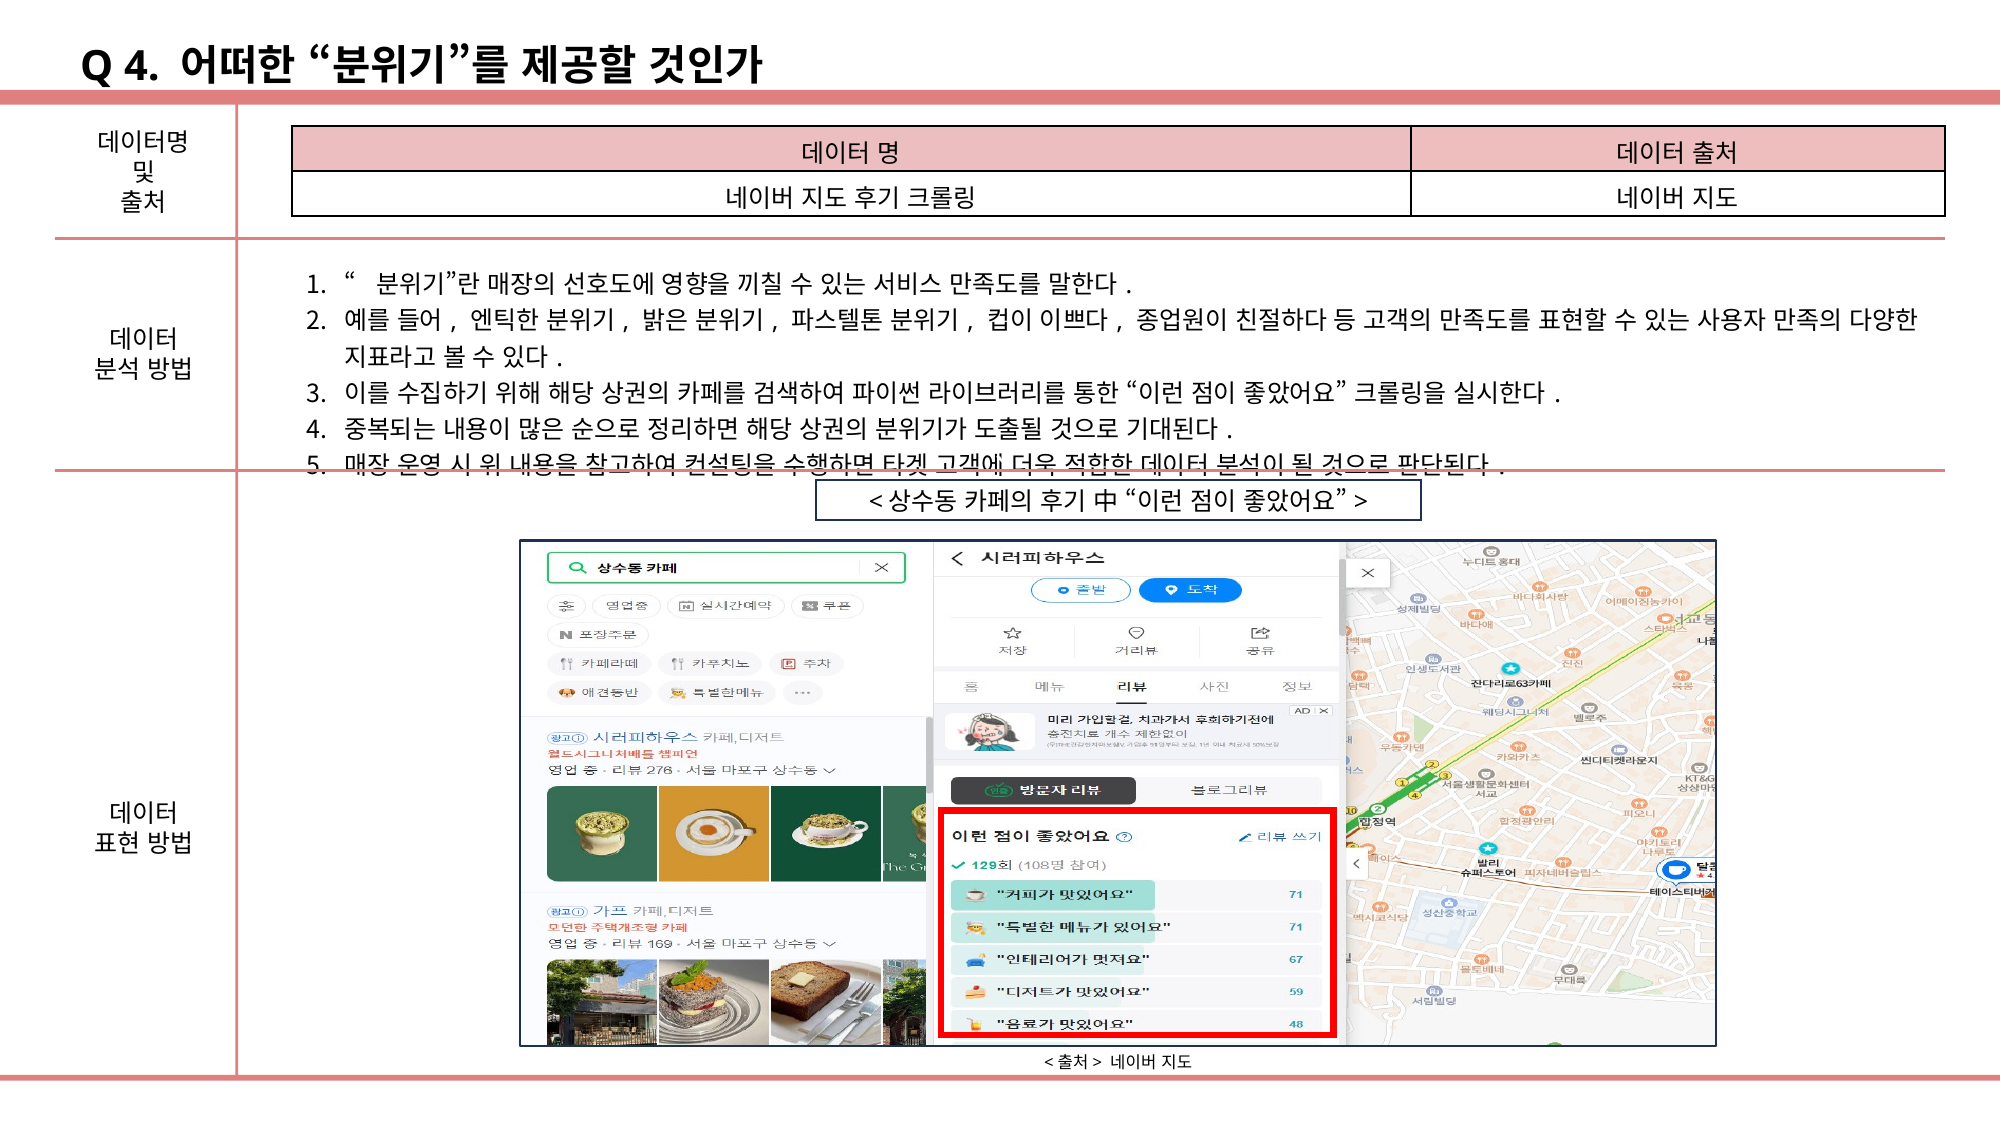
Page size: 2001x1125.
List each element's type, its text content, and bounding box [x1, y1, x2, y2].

table_cell 네이버 지도 후기 크롤링 [293, 172, 1410, 215]
table_header “분위기”란 매장의 선호도에 영향을 끼칠 수 있는 서비스 만족도를 말한다. 예를 들어, 엔틱한 분위기, 밝은 분위기, 파스텔톤 분위기, 컵이 이쁘다, 종업원이 친절하다 등 고객의 만족도를 표현할 수 있는 사용자 만족의 다양한 지표라고 볼 수 있다. 이를 수집하기 위해 해당 상권의 카페를 검색하여 파이썬 라이브러리를 통한 “이런 점이 좋았어요” 크롤링을 실시한다. 중복되는 내용이 많은 순으로 정리하면 해당 상권의 분위기가 도출될 것으로 기대된다. 매장 운영 시 위 내용을 참고하여 컨설팅을 수행하면 타겟 고객에 더욱 적합한 데이터 분석이 될 것으로 판단된다. [292, 257, 1945, 452]
text_box ` [234, 106, 239, 468]
text_box ` [239, 236, 1946, 241]
text_box ` [54, 236, 234, 241]
text_box ` [1716, 1074, 2000, 1082]
text_box ` [0, 1074, 521, 1082]
text_box ` [234, 473, 239, 1074]
text_box Q 4. 어떠한 “분위기”를 제공할 것인가 [65, 30, 780, 89]
text_box 데이터 표현 방법 [55, 790, 233, 865]
text_box ` [0, 89, 2000, 106]
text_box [521, 479, 1716, 1083]
table_header 데이터 명 [293, 127, 1410, 170]
text_box 데이터 분석 방법 [55, 316, 233, 392]
text_box ` [54, 468, 1946, 473]
text_box 데이터명 및 출처 [55, 118, 233, 224]
table_header 데이터 출처 [1412, 127, 1944, 170]
table_cell 네이버 지도 [1412, 172, 1944, 215]
